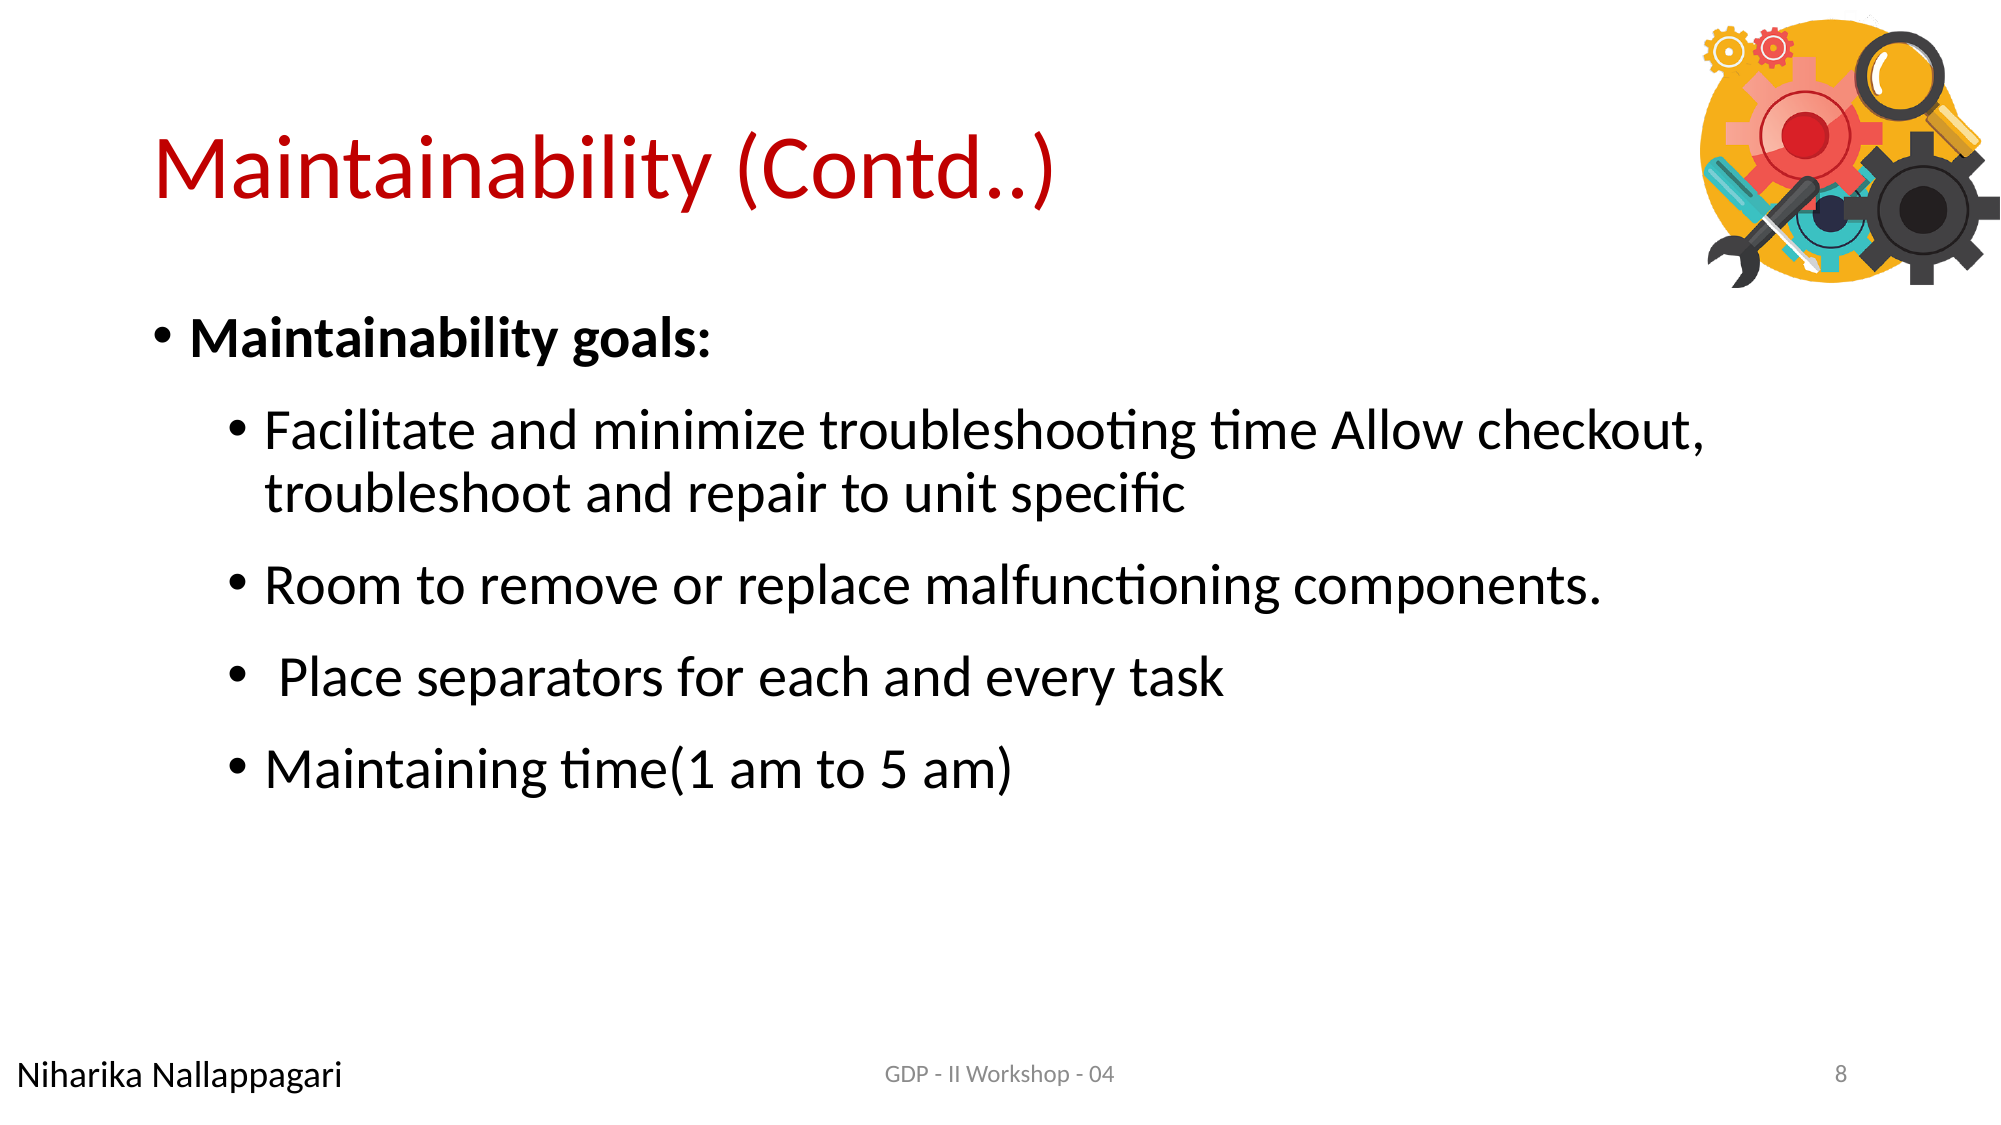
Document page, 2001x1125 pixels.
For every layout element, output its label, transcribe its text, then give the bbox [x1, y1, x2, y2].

list Maintainability goals: Facilitate and minimize troubleshooting time Allow checkout, troubleshoot and repair to unit specific Room to remove or replace malfunctioning components. Place separators for each and every task Maintaining time(1 am to 5 am) [137, 299, 1863, 1014]
slide_number 8 [1412, 1042, 1863, 1103]
text_box Niharika Nallappagari [1, 1042, 358, 1103]
title Maintainability (Contd..) [137, 59, 1699, 278]
footer GDP - II Workshop - 04 [662, 1042, 1338, 1103]
picture [1699, 10, 2000, 288]
